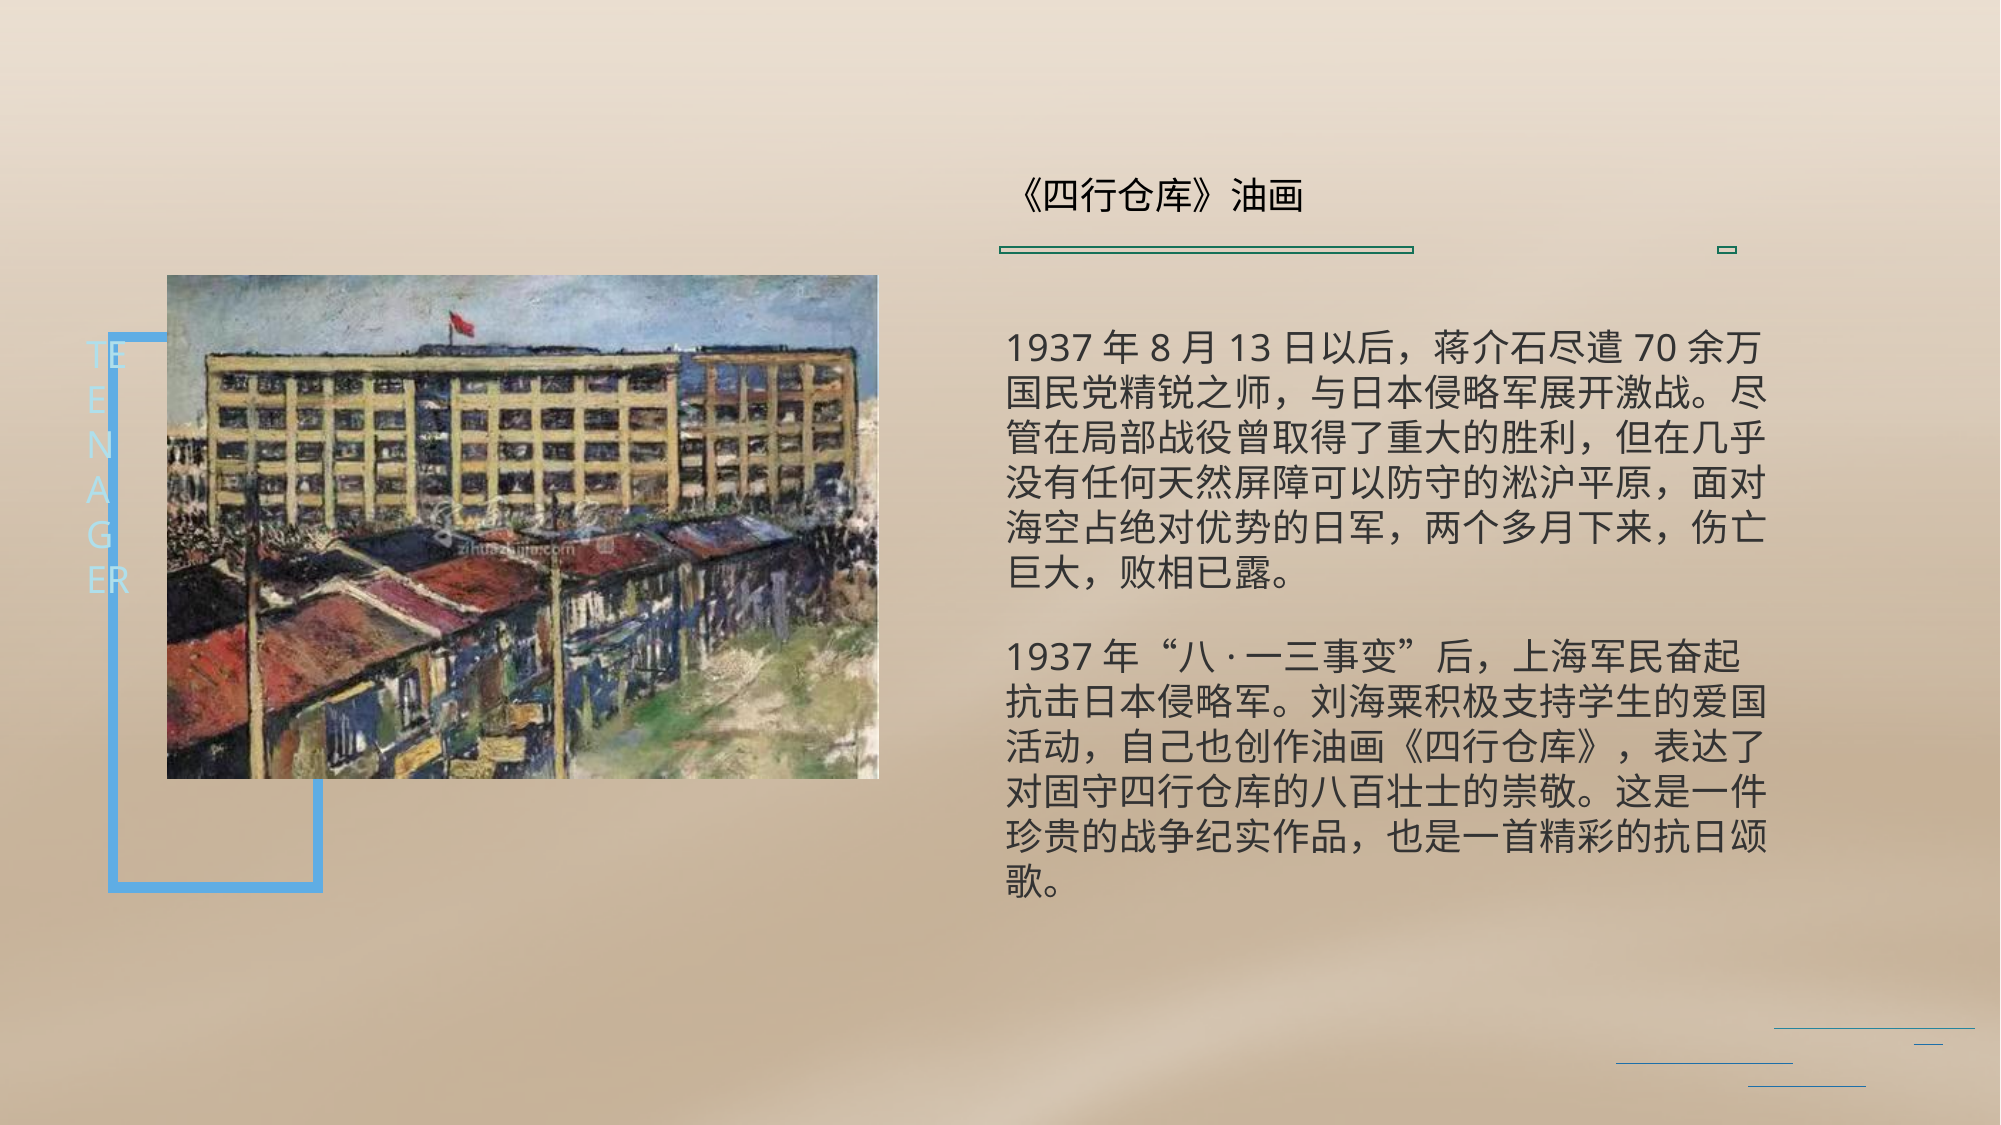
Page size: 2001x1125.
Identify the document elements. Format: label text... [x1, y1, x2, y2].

picture [0, 0, 2001, 1125]
text_box [1717, 246, 1737, 254]
text_box 1937年“八·一三事变”后，上海军民奋起抗击日本侵略军。刘海粟积极支持学生的爱国活动，自己也创作油画《四行仓库》，表达了对固守四行仓库的八百壮士的崇敬。这是一件珍贵的战争纪实作品，也是一首精彩的抗日颂歌。 [990, 625, 1794, 911]
text_box TEENAGER [71, 323, 148, 609]
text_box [1616, 1028, 1976, 1087]
text_box [999, 246, 1414, 254]
text_box 1937年8月13日以后，蒋介石尽遣70余万国民党精锐之师，与日本侵略军展开激战。尽管在局部战役曾取得了重大的胜利，但在几乎没有任何天然屏障可以防守的淞沪平原，面对海空占绝对优势的日军，两个多月下来，伤亡巨大，败相已露。 [990, 316, 1794, 601]
text_box 《四行仓库》油画 [990, 164, 1794, 224]
text_box [112, 336, 319, 888]
